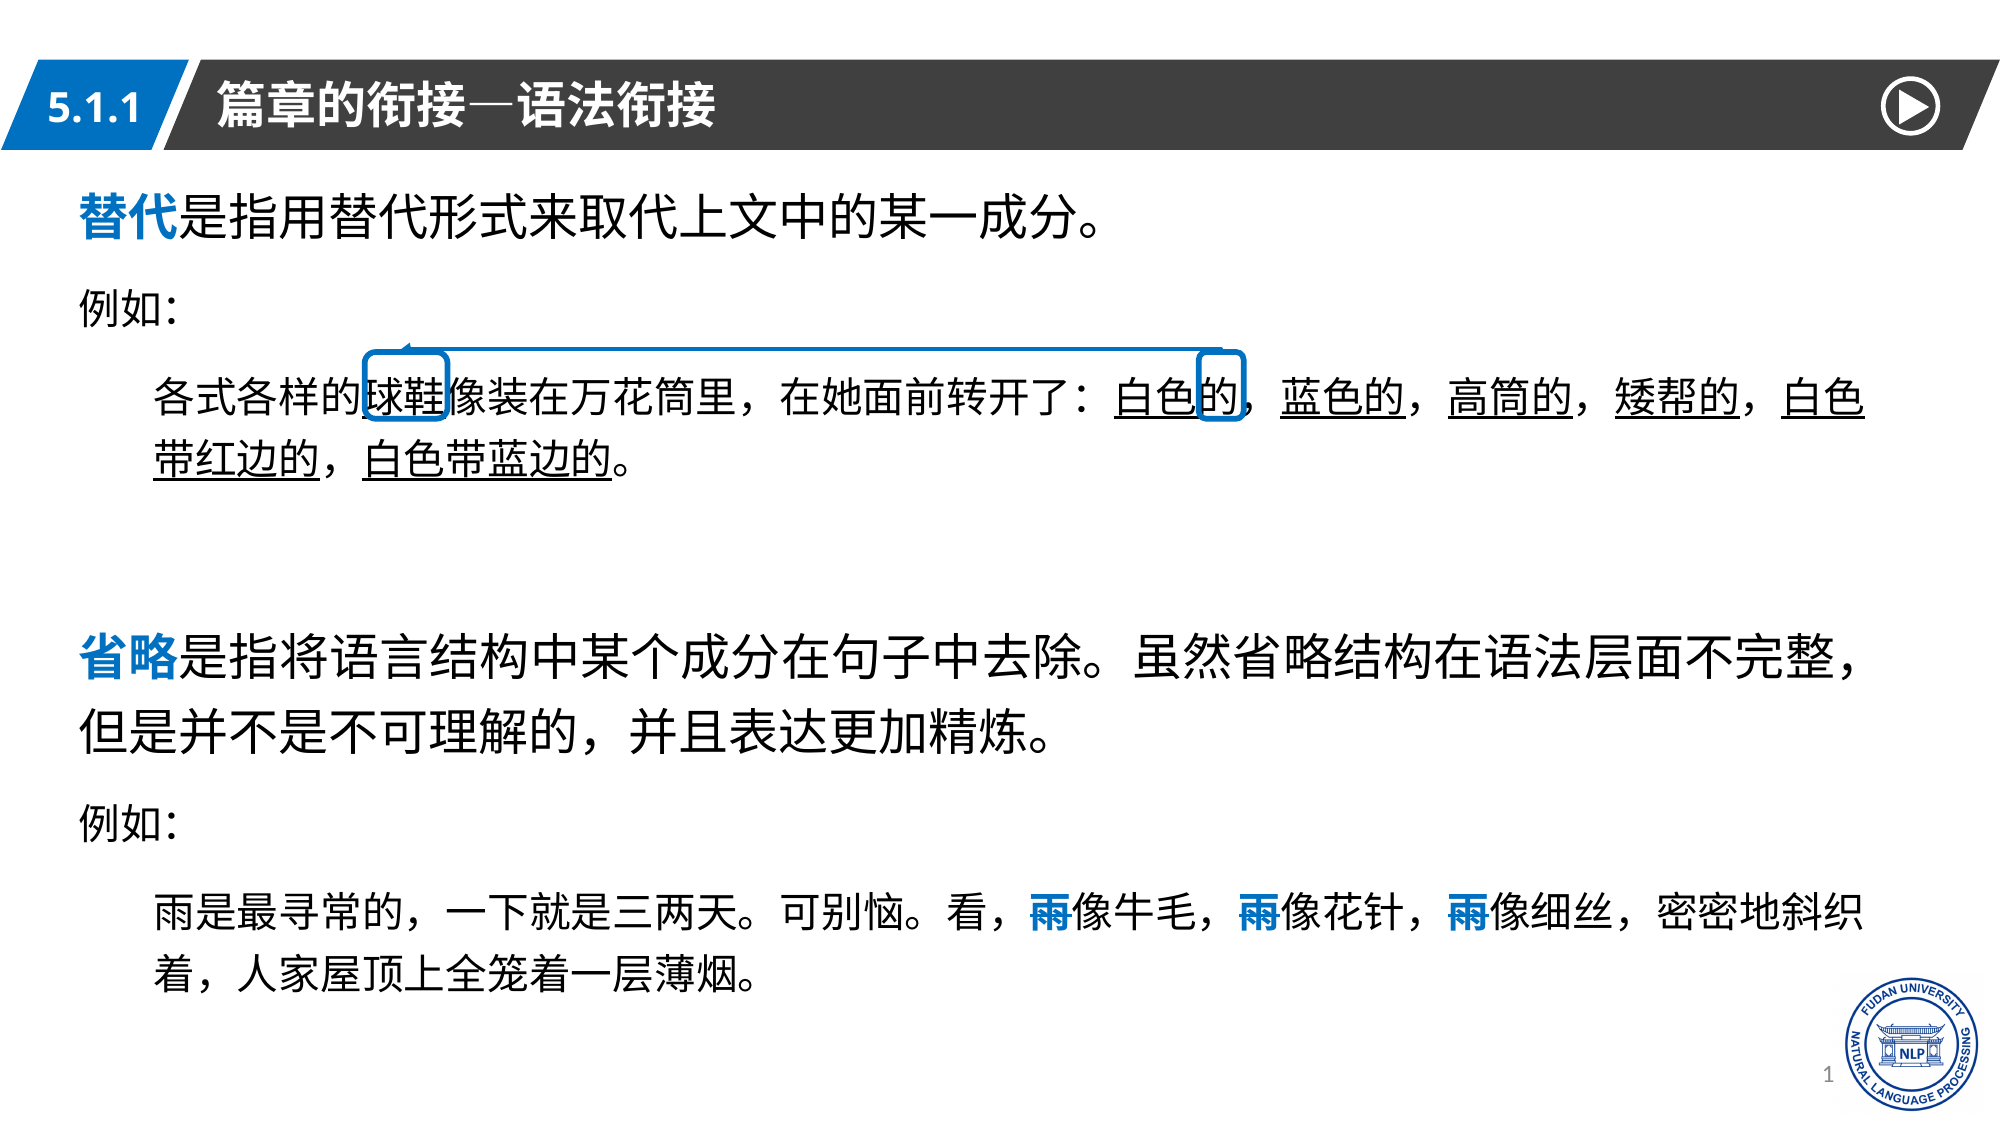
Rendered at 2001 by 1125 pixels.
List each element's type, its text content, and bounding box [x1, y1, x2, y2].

text_box [32, 59, 189, 120]
slide_number 11 [1412, 1042, 1863, 1103]
text_box [364, 352, 448, 419]
text_box [816, 59, 2000, 150]
text_box [163, 59, 804, 150]
text_box 5.1.1 [26, 73, 164, 138]
text_box [1198, 352, 1244, 419]
text_box 替代是指用替代形式来取代上文中的某一成分。 例如： 各式各样的球鞋像装在万花筒里，在她面前转开了：白色的，蓝色的，高筒的，矮帮的，白色带红边的，白色带蓝边的。 [63, 163, 804, 491]
text_box [1, 89, 157, 150]
text_box 篇章的衔接—语法衔接 [201, 66, 732, 142]
picture [1834, 972, 1985, 1117]
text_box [1883, 78, 1939, 134]
text_box 替代是指用替代形式来取代上文中的某一成分。 例如： 各式各样的球鞋像装在万花筒里，在她面前转开了：白色的，蓝色的，高筒的，矮帮的，白色带红边的，白色带蓝边的。 [816, 163, 1900, 491]
text_box 省略是指将语言结构中某个成分在句子中去除。虽然省略结构在语法层面不完整，但是并不是不可理解的，并且表达更加精炼。 例如： 雨是最寻常的，一下就是三两天。可别恼。看，雨像牛毛，雨像花针，雨像细丝，密密地斜织着，人家屋顶上全笼着一层薄烟。 [63, 603, 1900, 1006]
